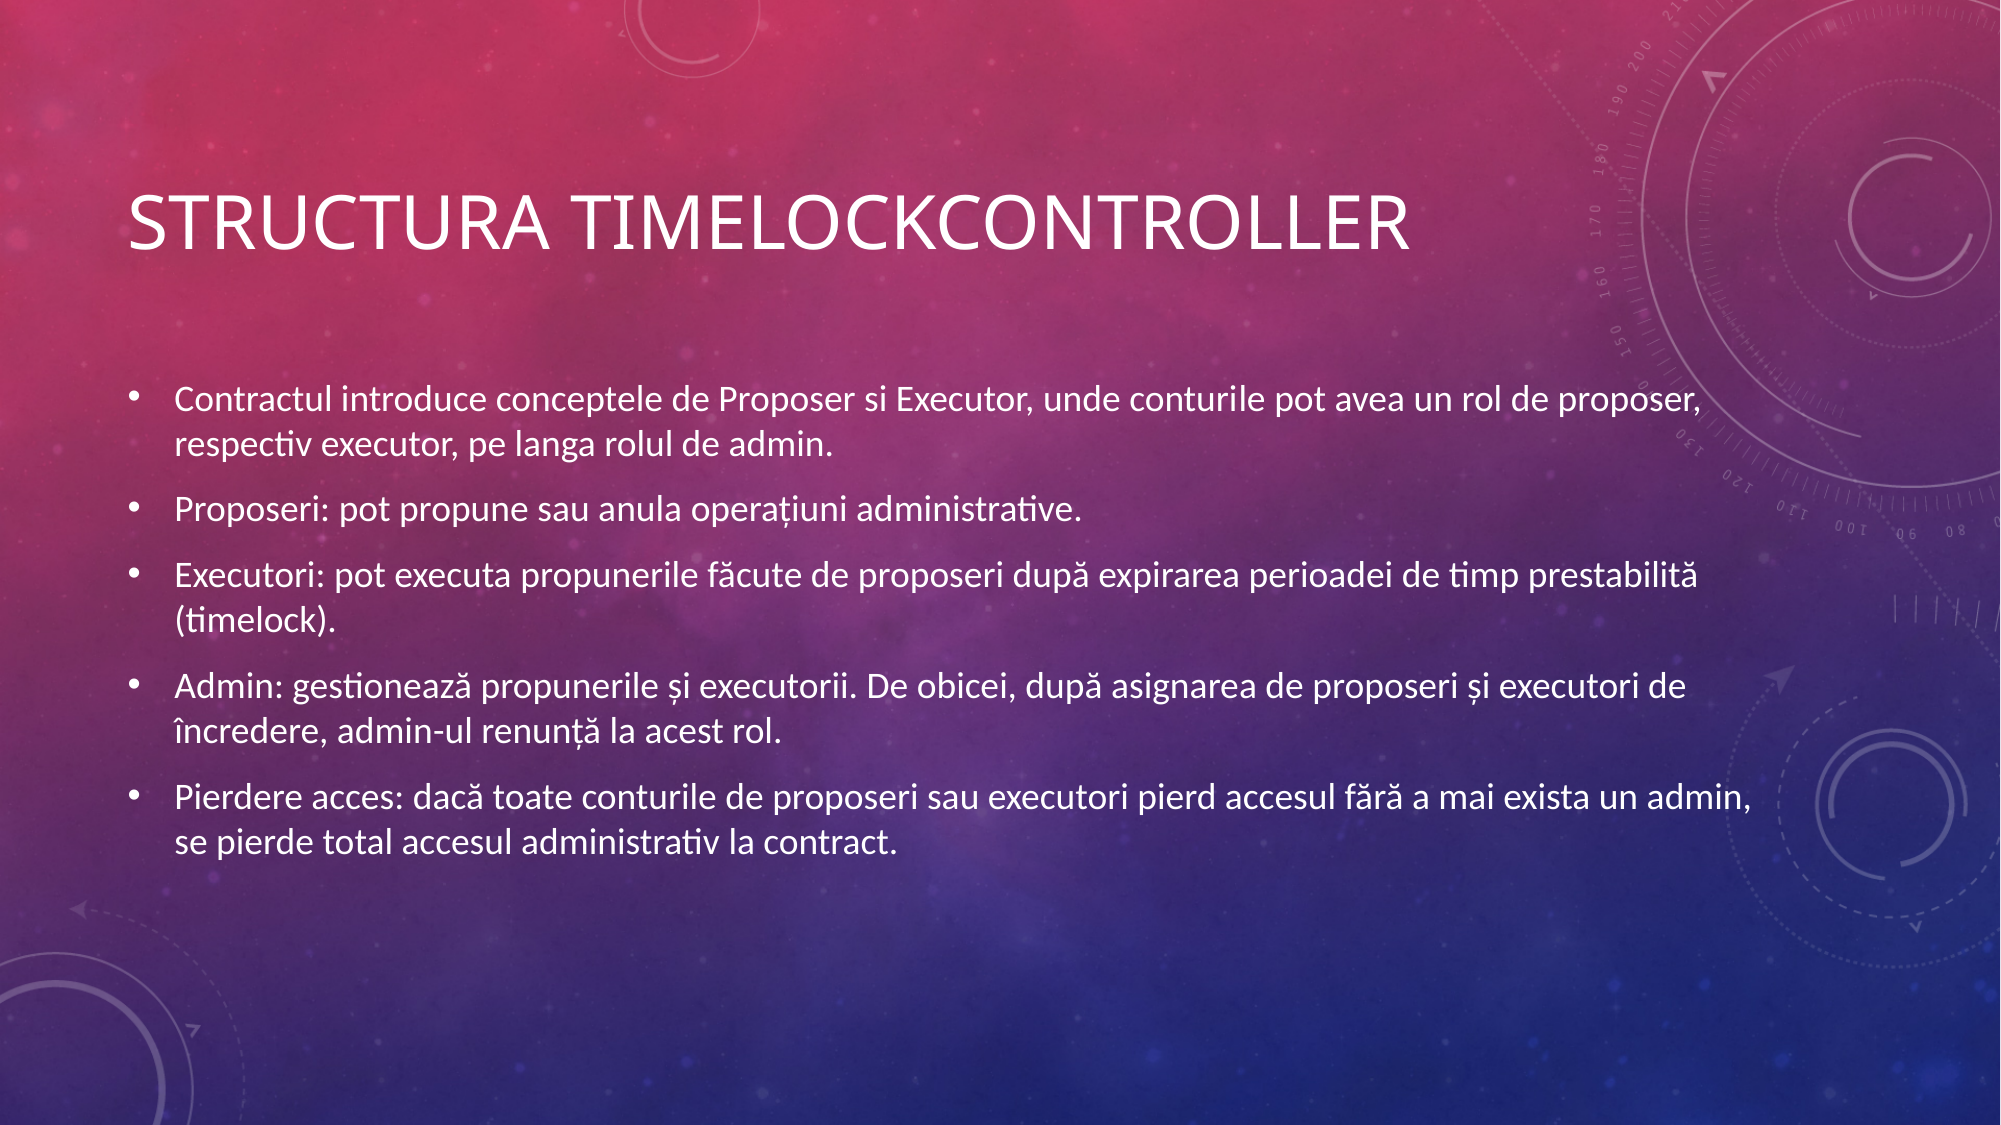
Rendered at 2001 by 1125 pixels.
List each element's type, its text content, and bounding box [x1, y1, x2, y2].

title Structura Timelockcontroller [112, 99, 1775, 339]
list Contractul introduce conceptele de Proposer si Executor, unde conturile pot avea un rol de proposer, respectiv executor, pe langa rolul de admin. Proposeri: pot propune sau anula operațiuni administrative. Executori: pot executa propunerile făcute de proposeri după expirarea perioadei de timp prestabilită (timelock). Admin: gestionează propunerile și executorii. De obicei, după asignarea de proposeri și executori de încredere, admin-ul renunță la acest rol. Pierdere acces: dacă toate conturile de proposeri sau executori pierd accesul fără a mai exista un admin, se pierde total accesul administrativ la contract. [112, 351, 1775, 950]
picture [0, 0, 2001, 1125]
